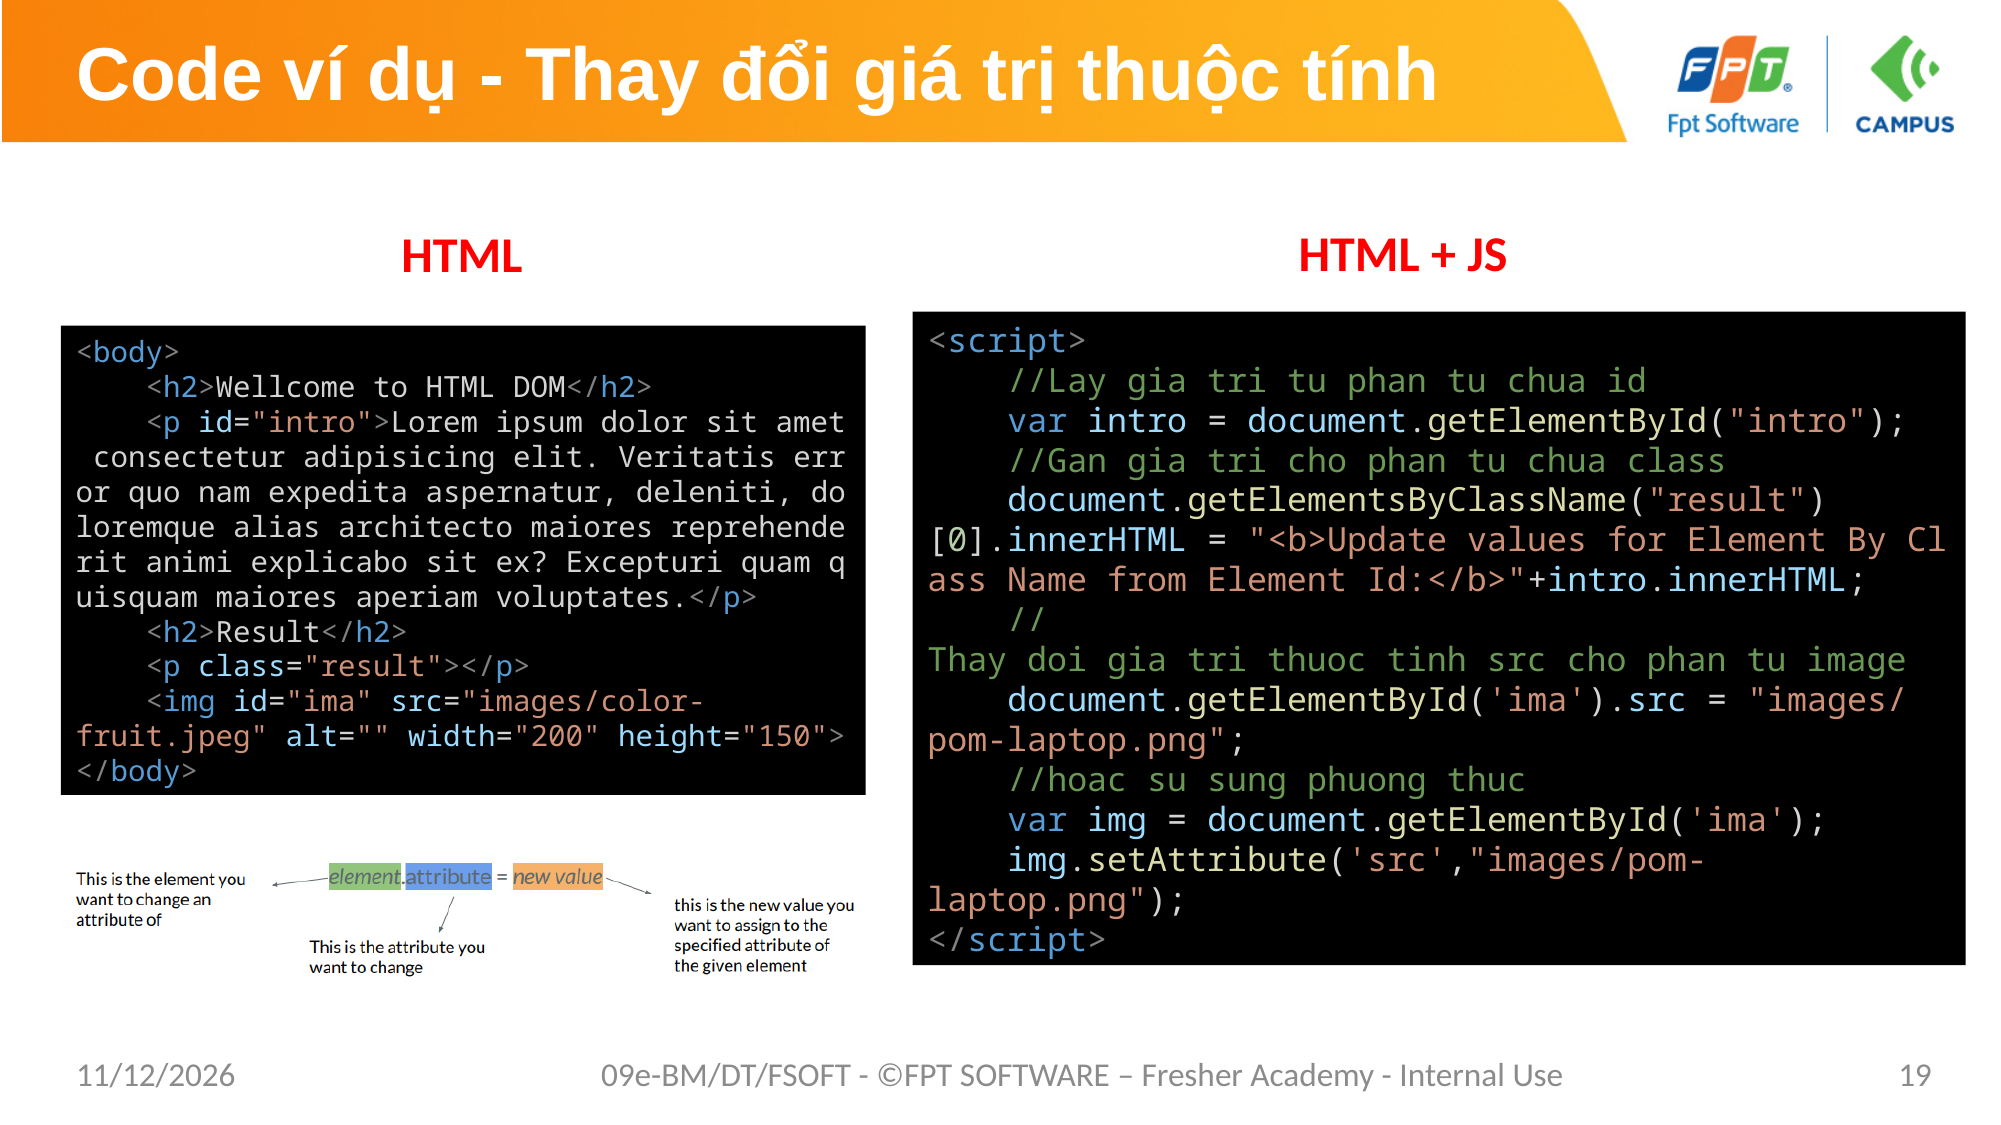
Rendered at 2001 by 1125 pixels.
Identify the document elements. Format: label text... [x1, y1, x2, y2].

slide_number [60, 1042, 360, 1103]
footer 09e-BM/DT/FSOFT - ©FPT SOFTWARE – Fresher Academy - Internal Use [385, 1042, 1780, 1103]
text_box <script> //Lay gia tri tu phan tu chua id var intro = document.getElementById("intro"); //Gan gia tri cho phan tu chua class document.getElementsByClassName("result")[0].innerHTML = "<b>Update values for Element By Class Name from Element Id:</b>"+intro.innerHTML; //Thay doi gia tri thuoc tinh src cho phan tu image document.getElementById('ima').src = "images/pom-laptop.png"; //hoac su sung phuong thuc var img = document.getElementById('ima'); img.setAttribute('src',"images/pom-laptop.png"); </script> [912, 311, 1966, 966]
picture [2, 0, 1998, 1125]
text_box <body> <h2>Wellcome to HTML DOM</h2> <p id="intro">Lorem ipsum dolor sit amet consectetur adipisicing elit. Veritatis error quo nam expedita aspernatur, deleniti, doloremque alias architecto maiores reprehenderit animi explicabo sit ex? Excepturi quam quisquam maiores aperiam voluptates.</p> <h2>Result</h2> <p class="result"></p> <img id="ima" src="images/color-fruit.jpeg" alt="" width="200" height="150"> </body> [60, 325, 866, 795]
text_box HTML [386, 215, 538, 291]
title Code ví dụ - Thay đổi giá trị thuộc tính [60, 0, 1567, 141]
text_box HTML + JS [1283, 213, 1523, 289]
slide_number 19 [1800, 1042, 1947, 1103]
